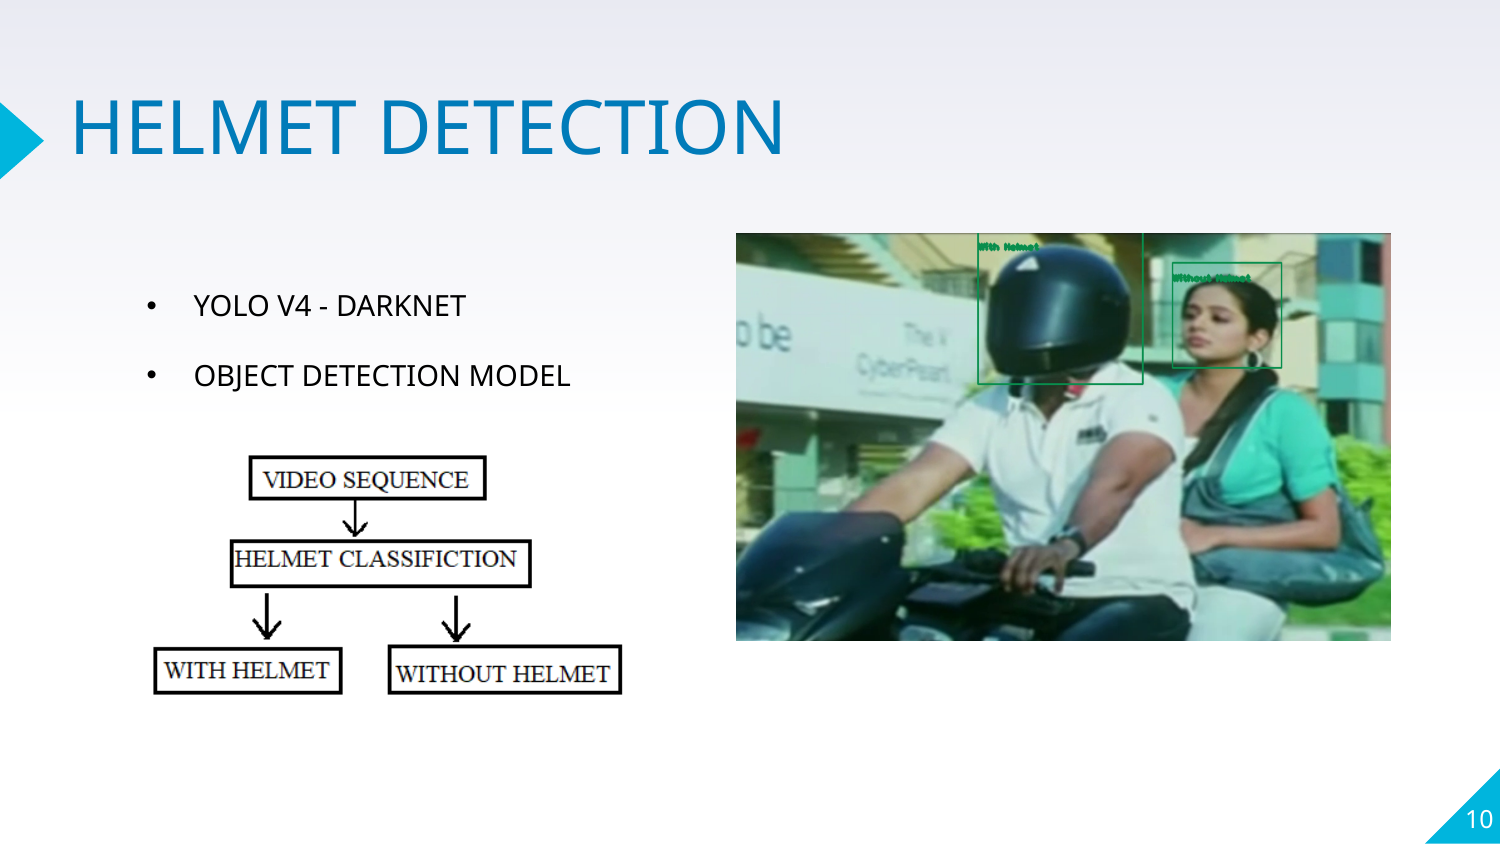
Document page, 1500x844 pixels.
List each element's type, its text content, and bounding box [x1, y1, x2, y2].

picture [131, 448, 641, 702]
text_box YOLO V4 - DARKNET OBJECT DETECTION MODEL [131, 245, 730, 435]
slide_number 10 [1418, 760, 1494, 838]
picture [735, 233, 1392, 641]
text_box HELMET DETECTION [69, 96, 1457, 275]
